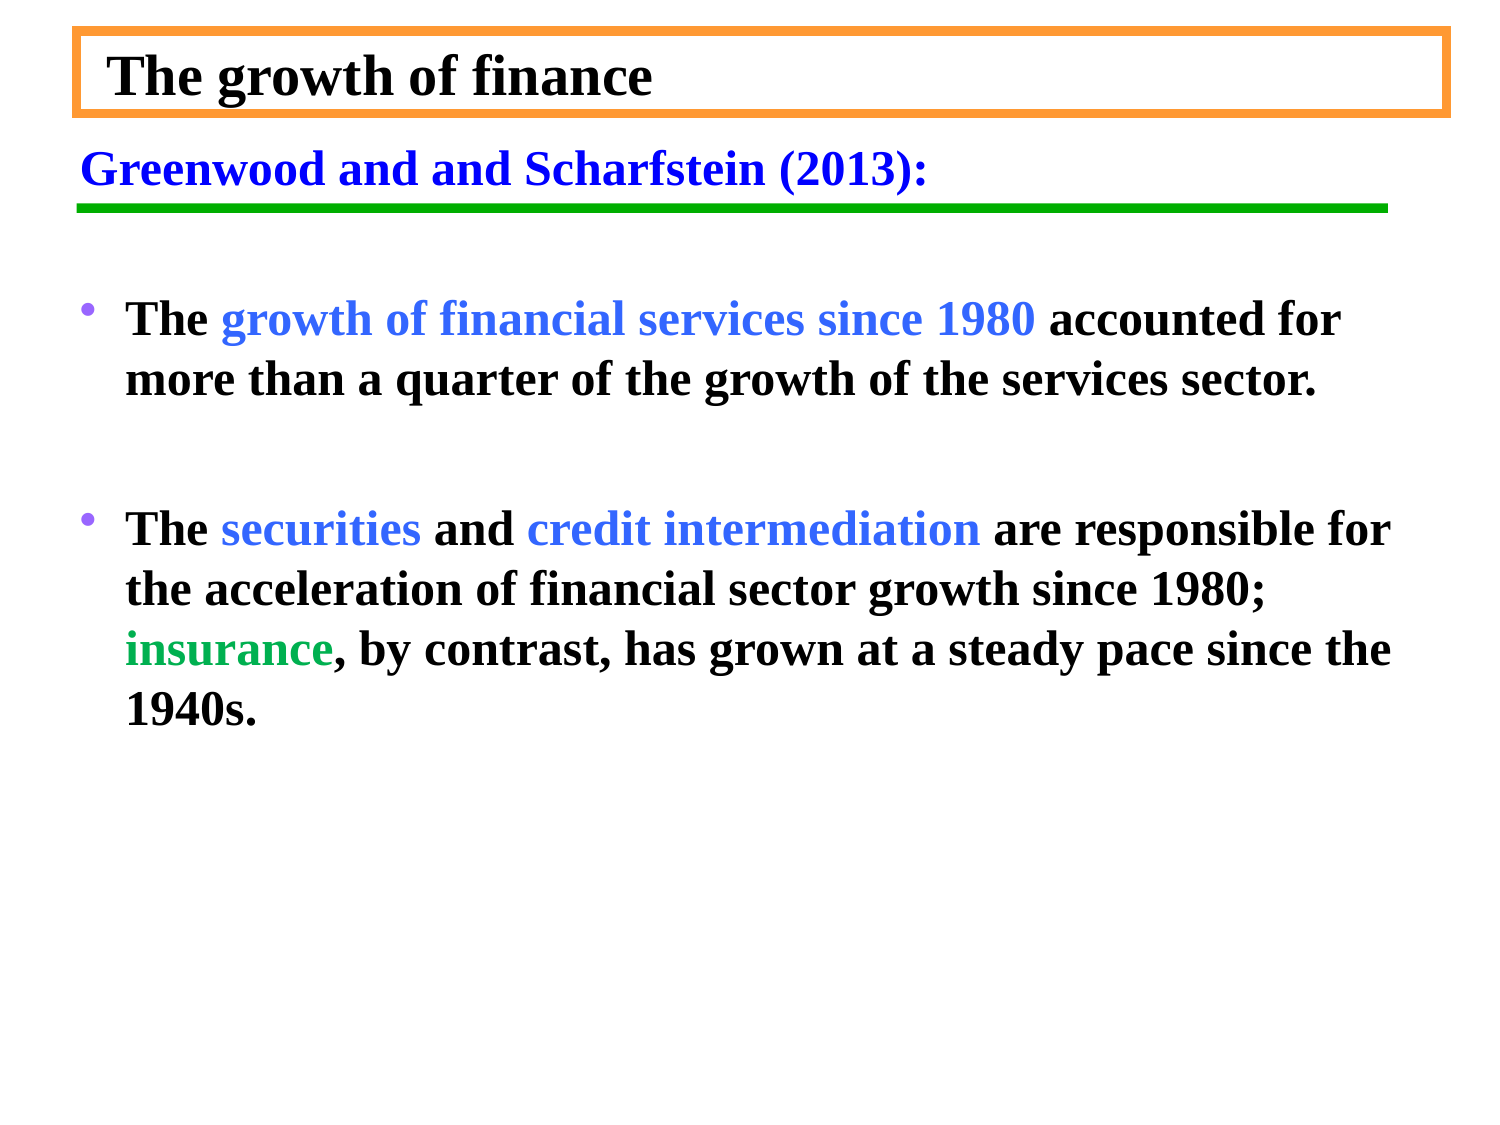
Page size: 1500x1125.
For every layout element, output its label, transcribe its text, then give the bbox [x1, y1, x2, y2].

subtitle Greenwood and and Scharfstein (2013): The growth of financial services since 1980 accounted for more than a quarter of the growth of the services sector. The securities and credit intermediation are responsible for the acceleration of financial sector growth since 1980; insurance, by contrast, has grown at a steady pace since the 1940s. [64, 127, 1448, 920]
text_box The growth of finance [76, 30, 1447, 114]
